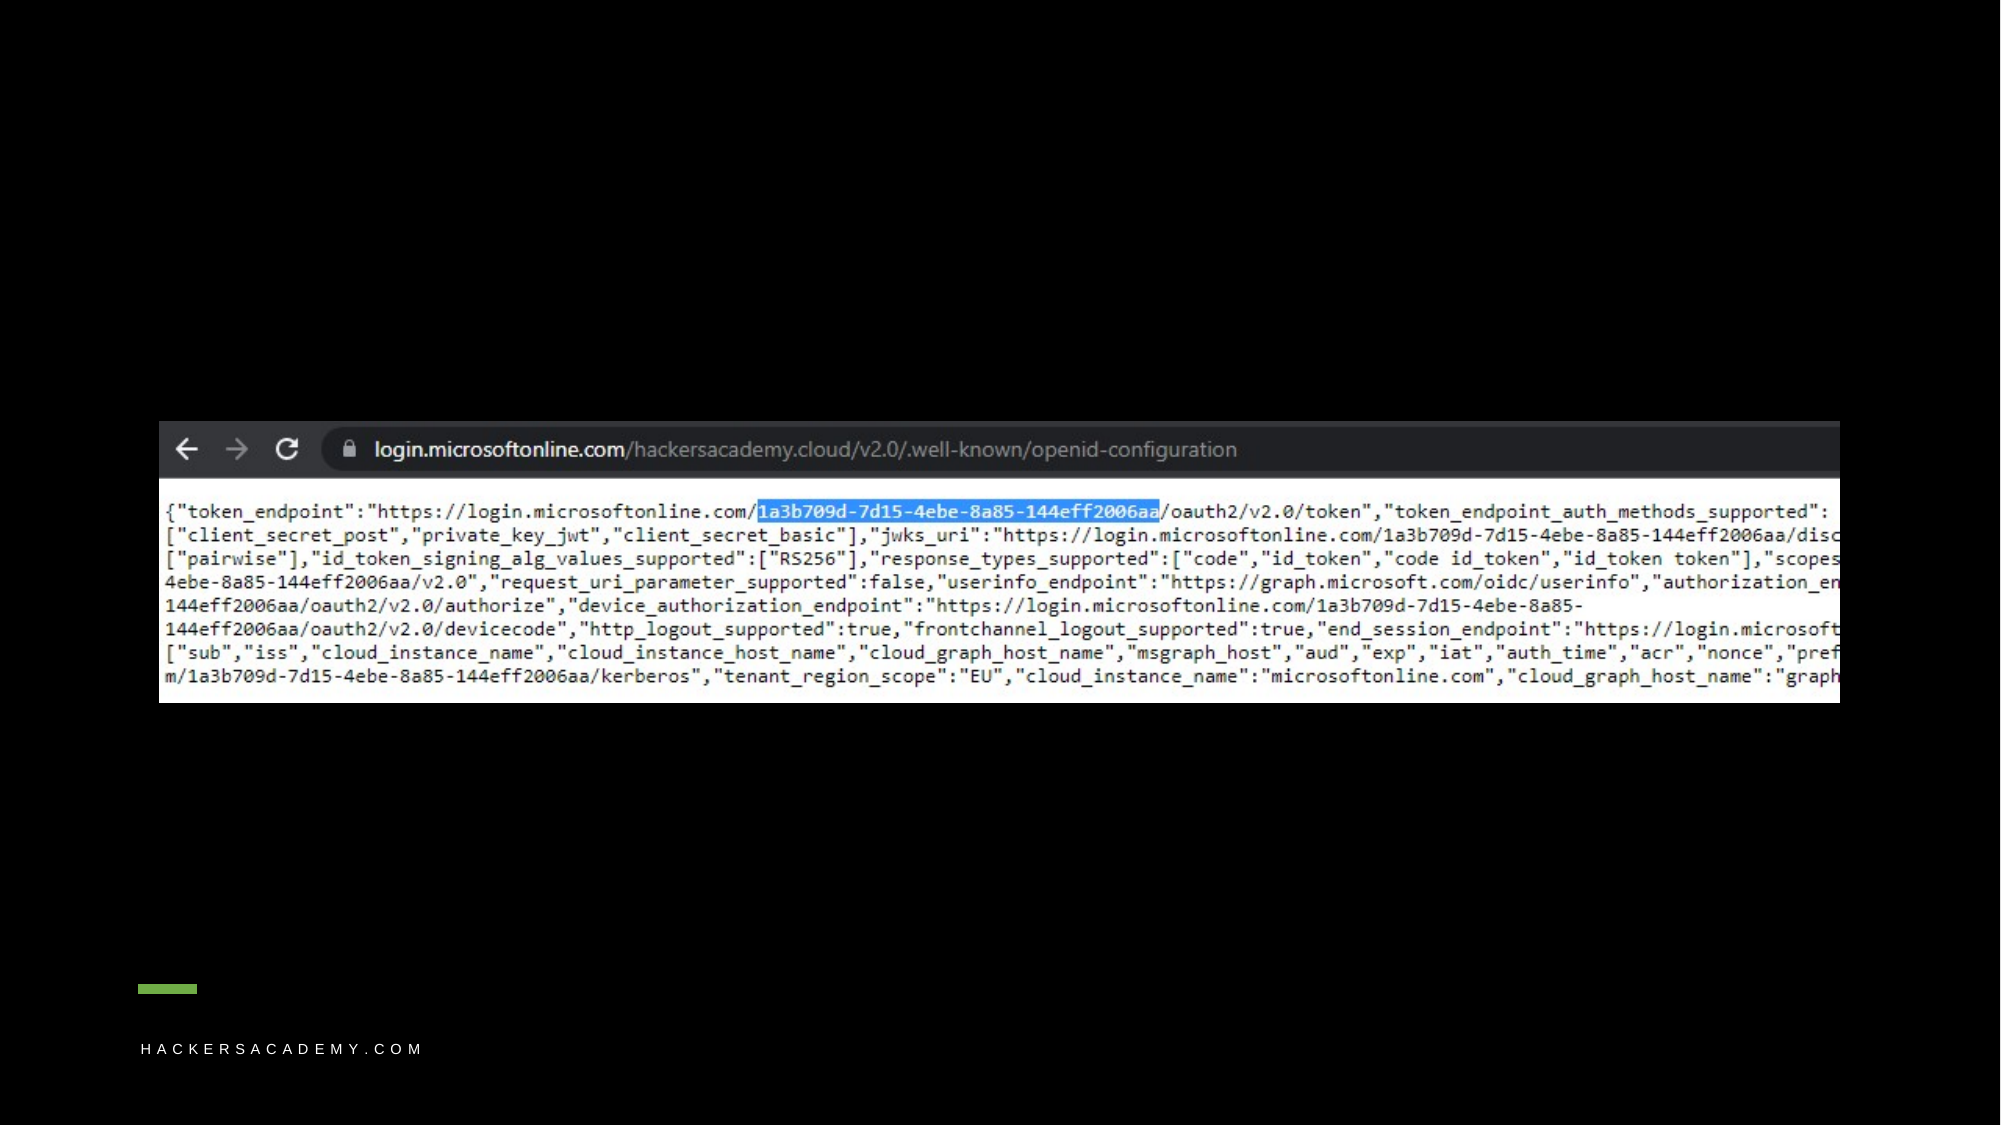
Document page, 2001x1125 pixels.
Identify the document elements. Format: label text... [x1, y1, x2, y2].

footer H A C K E R S A C A D E M Y . C O M [138, 1039, 426, 1125]
picture [159, 421, 1841, 704]
